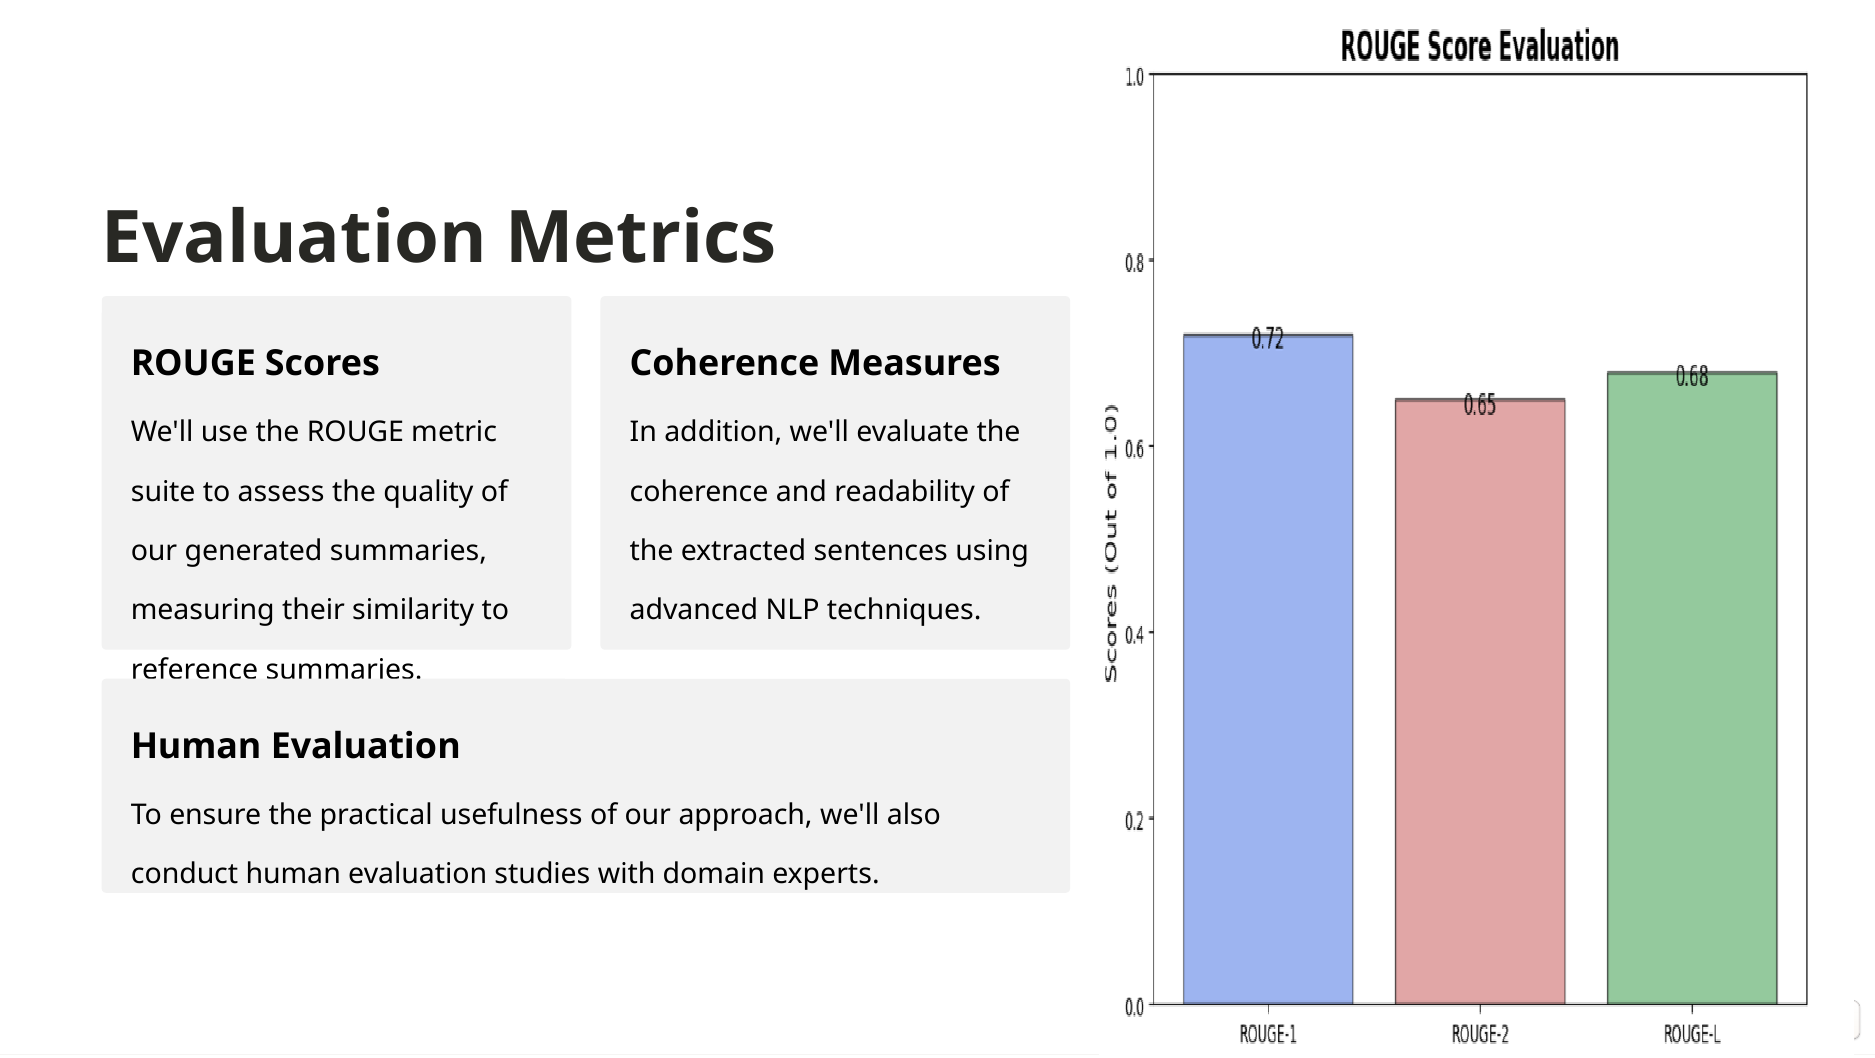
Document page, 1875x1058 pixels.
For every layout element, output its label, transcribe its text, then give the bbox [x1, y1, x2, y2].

text_box In addition, we'll evaluate the coherence and readability of the extracted sentences using advanced NLP techniques. [629, 388, 1042, 575]
text_box Evaluation Metrics [101, 161, 829, 253]
text_box Human Evaluation [130, 707, 495, 754]
text_box To ensure the practical usefulness of our approach, we'll also conduct human evaluation studies with domain experts. [130, 770, 1041, 864]
text_box Coherence Measures [629, 325, 993, 371]
text_box [600, 296, 1071, 650]
text_box We'll use the ROUGE metric suite to assess the quality of our generated summaries, measuring their similarity to reference summaries. [130, 388, 543, 621]
text_box [101, 296, 572, 650]
text_box ROUGE Scores [130, 325, 495, 371]
picture [1099, 16, 1867, 1058]
text_box [101, 678, 1071, 893]
